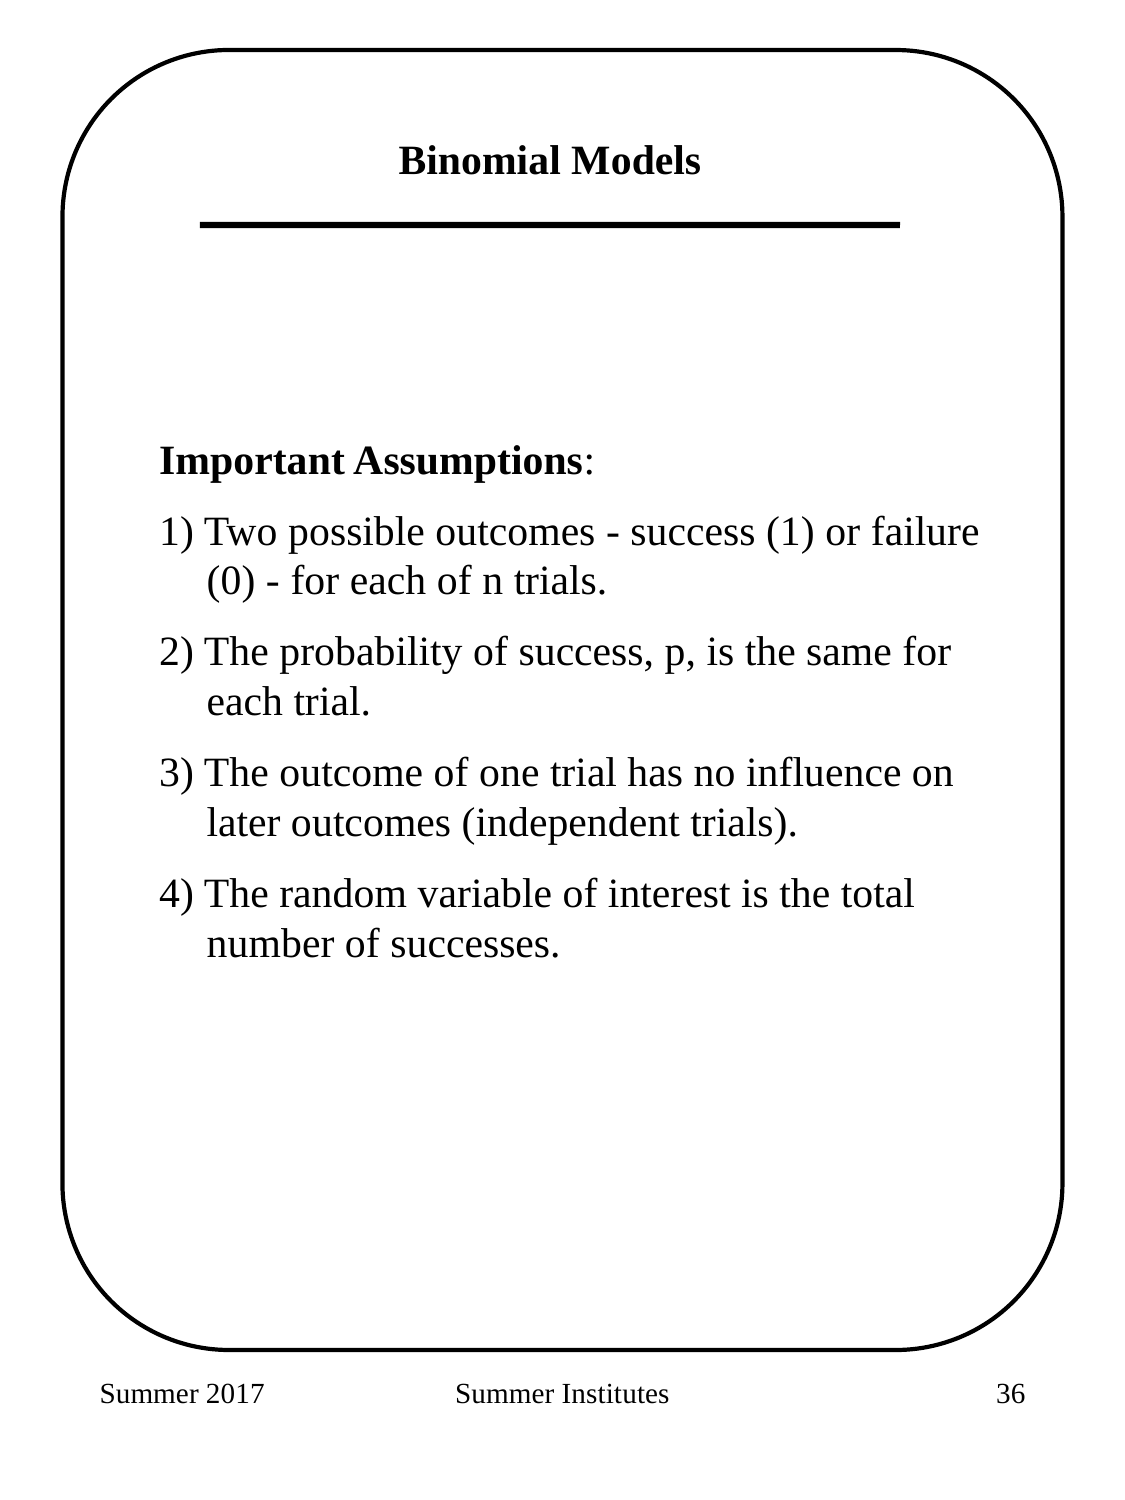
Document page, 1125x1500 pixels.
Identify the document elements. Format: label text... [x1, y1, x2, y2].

slide_number 64 [806, 1366, 1041, 1467]
footer Summer Institutes [384, 1366, 741, 1467]
text_box Binomial Models [287, 125, 813, 190]
slide_number Summer 2017 [84, 1366, 319, 1467]
text_box Important Assumptions: 1) Two possible outcomes - success (1) or failure (0) - for each of n trials. 2) The probability of success, p, is the same for each trial. 3) The outcome of one trial has no influence on later outcomes (independent trials). 4) The random variable of interest is the total number of successes. [144, 425, 1045, 974]
